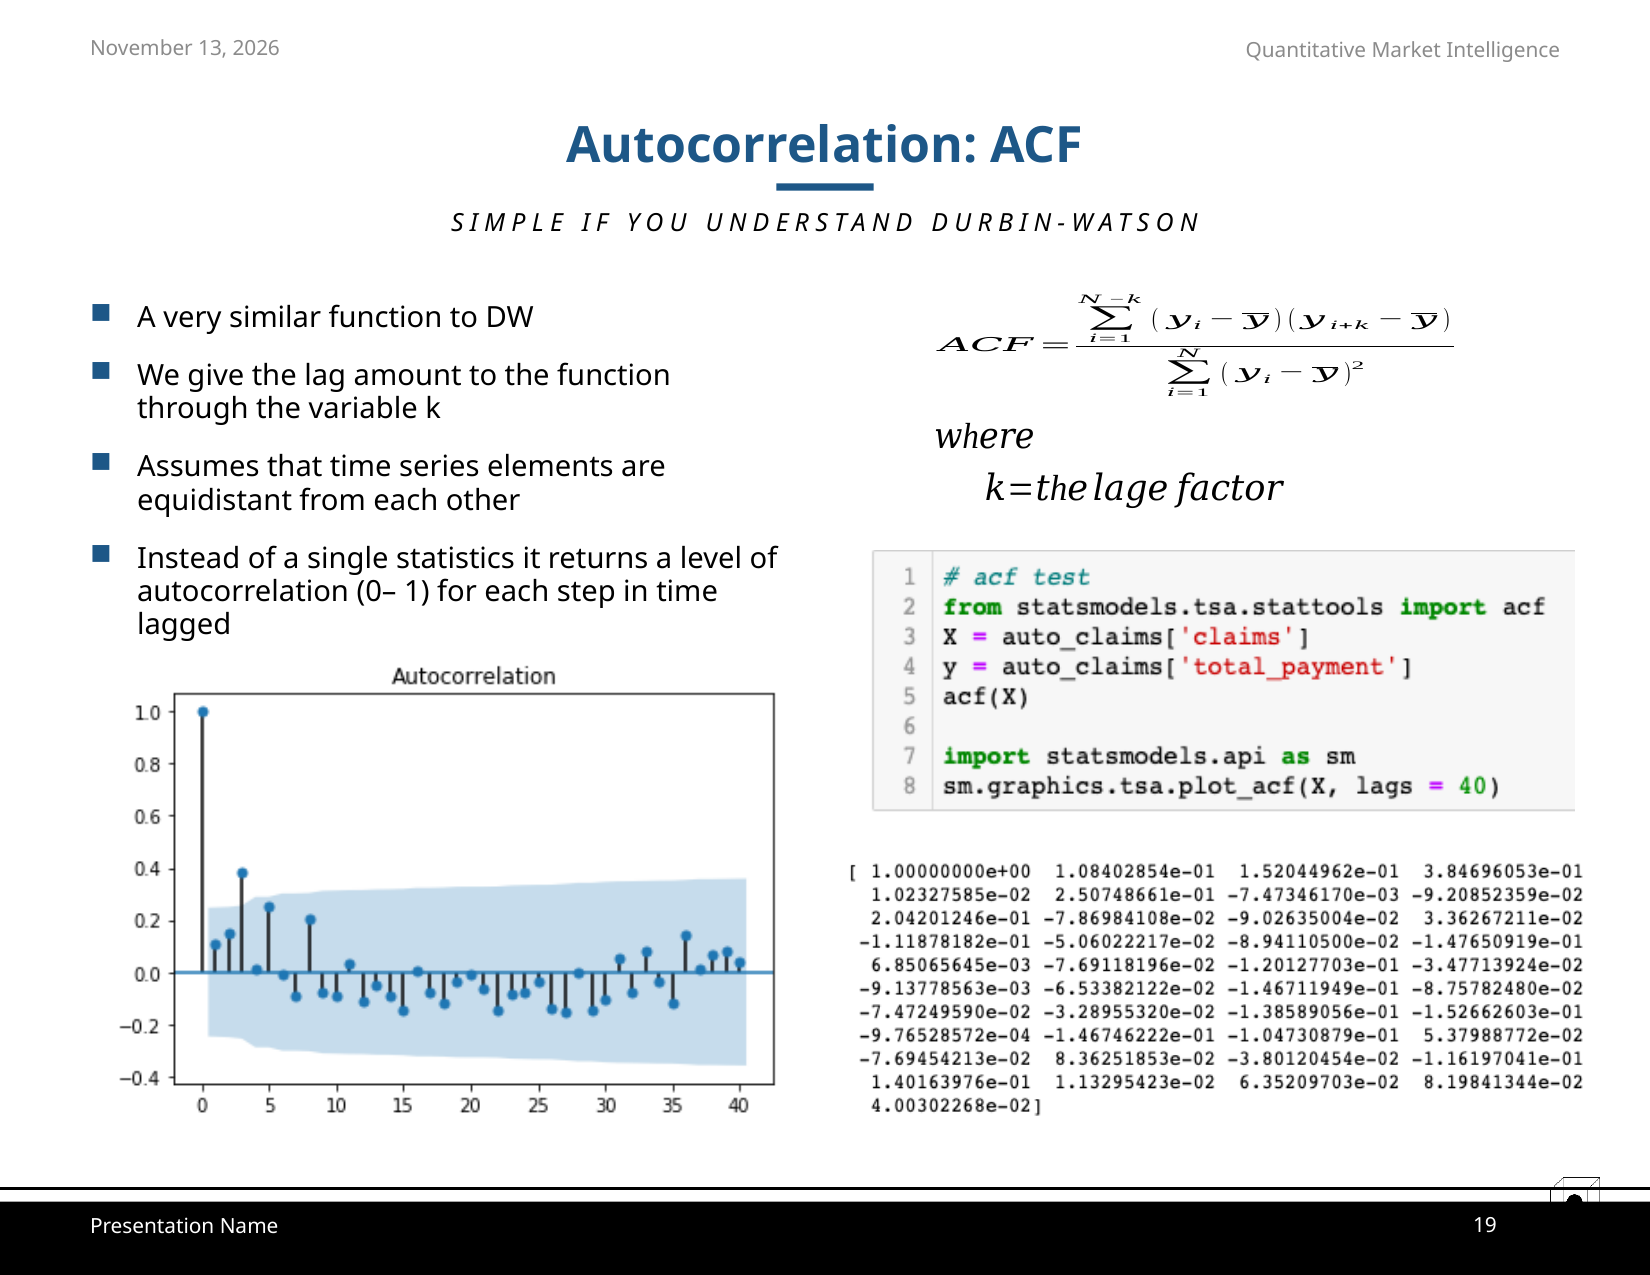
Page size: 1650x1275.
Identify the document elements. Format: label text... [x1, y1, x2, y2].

picture [1525, 1152, 1625, 1251]
title Autocorrelation: ACF [75, 103, 1575, 190]
picture [106, 654, 786, 1127]
picture [842, 857, 1602, 1127]
slide_number 19 [1140, 1209, 1512, 1242]
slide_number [75, 26, 447, 71]
list A very similar function to DW We give the lag amount to the function through the variable k Assumes that time series elements are equidistant from each other Instead of a single statistics it returns a level of autocorrelation (0– 1) for each step in time lagged [75, 293, 801, 1066]
picture [869, 550, 1575, 815]
list SIMPLE IF YOU UNDERSTAND DURBIN-WATSON [75, 190, 1575, 257]
